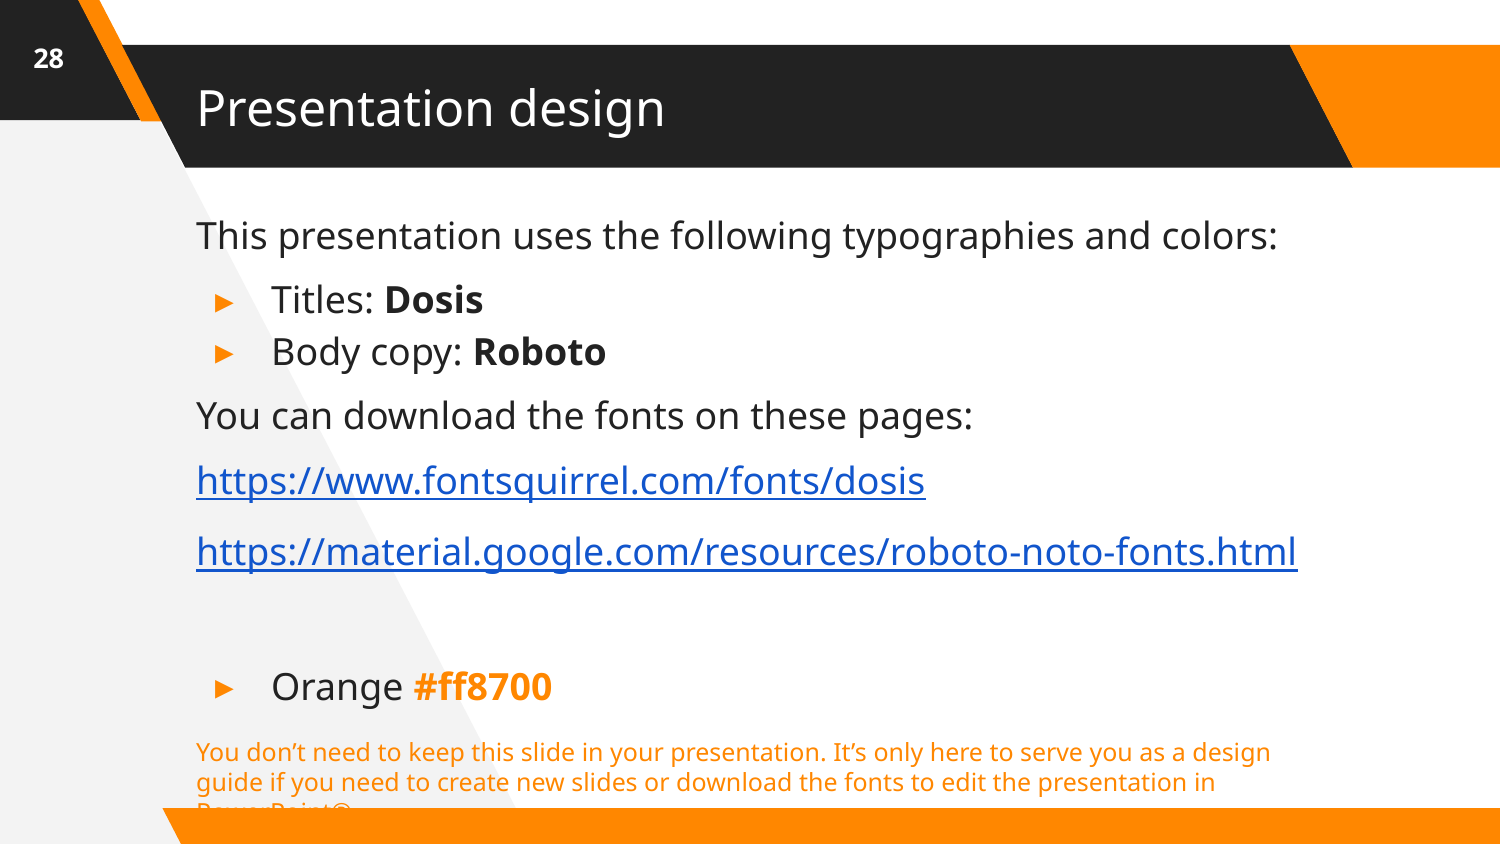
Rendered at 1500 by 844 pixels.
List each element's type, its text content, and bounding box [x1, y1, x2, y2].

title Presentation design [181, 45, 1285, 169]
text_box You don’t need to keep this slide in your presentation. It’s only here to serve you as a design guide if you need to create new slides or download the fonts to edit the presentation in PowerPoint® [181, 721, 1311, 810]
list This presentation uses the following typographies and colors: Titles: Dosis Body copy: Roboto You can download the fonts on these pages: https://www.fontsquirrel.com/fonts/dosis https://material.google.com/resources/roboto-noto-fonts.html Orange #ff8700 [181, 196, 1425, 634]
slide_number 28 [0, 0, 98, 121]
